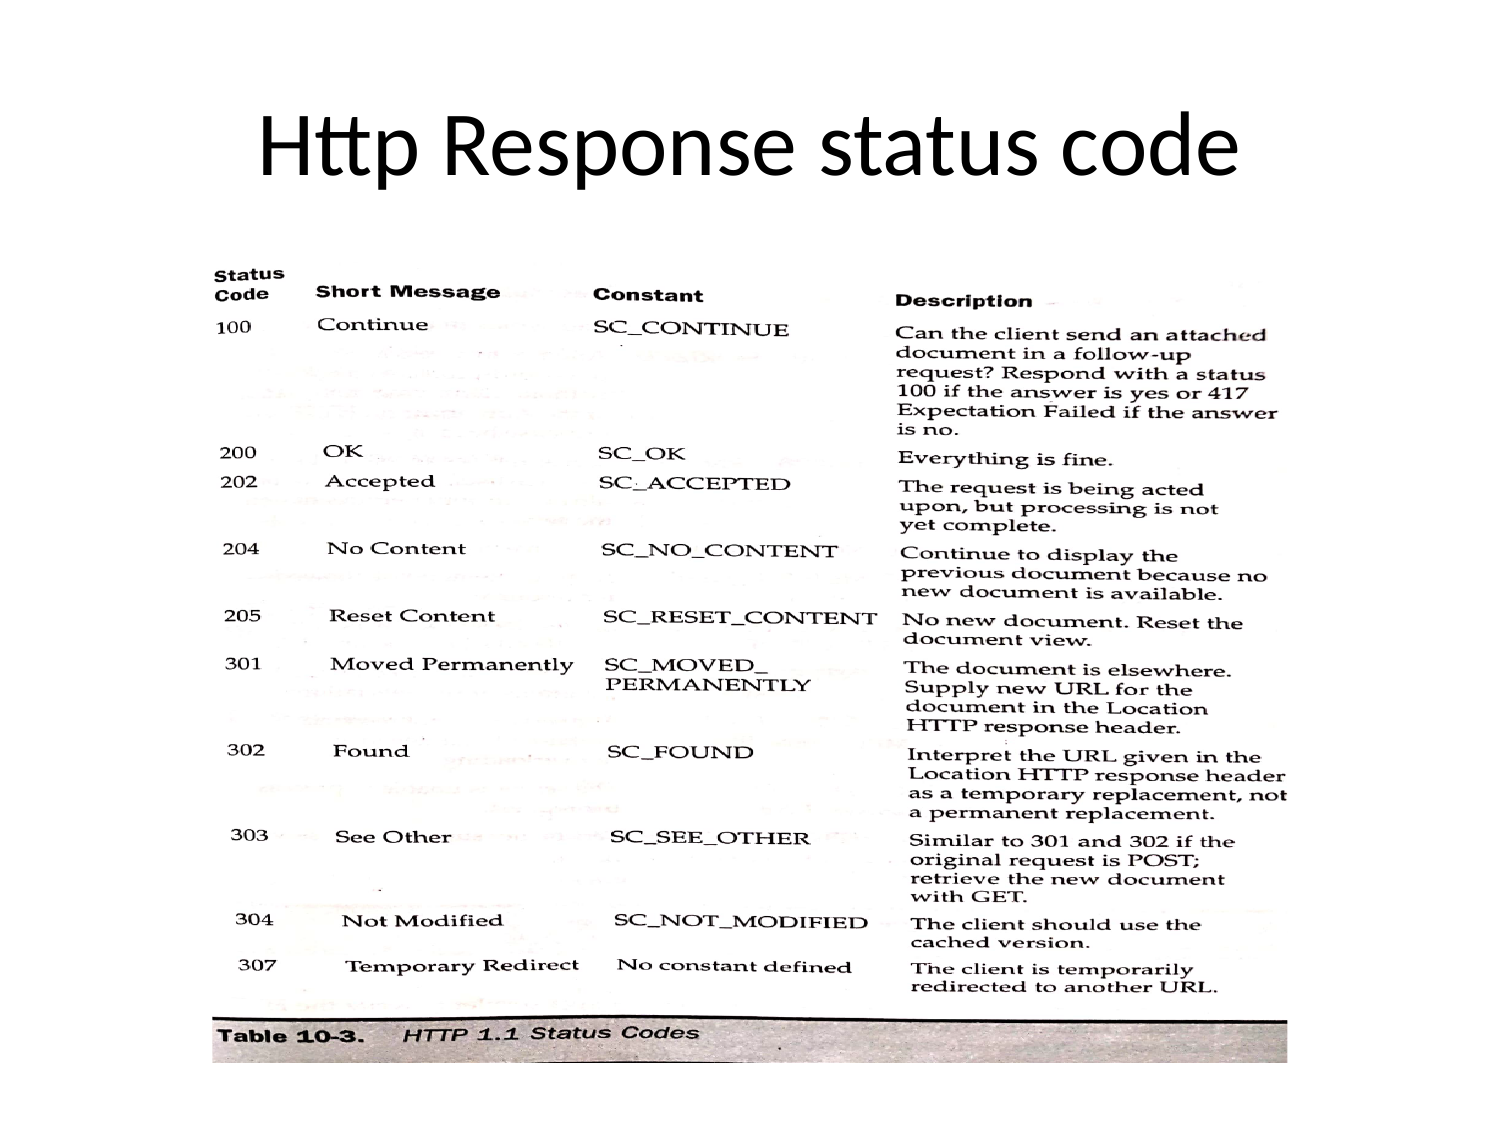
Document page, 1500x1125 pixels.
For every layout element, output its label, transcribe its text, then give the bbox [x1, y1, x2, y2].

title Http Response status code [75, 45, 1425, 233]
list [212, 262, 1288, 1063]
